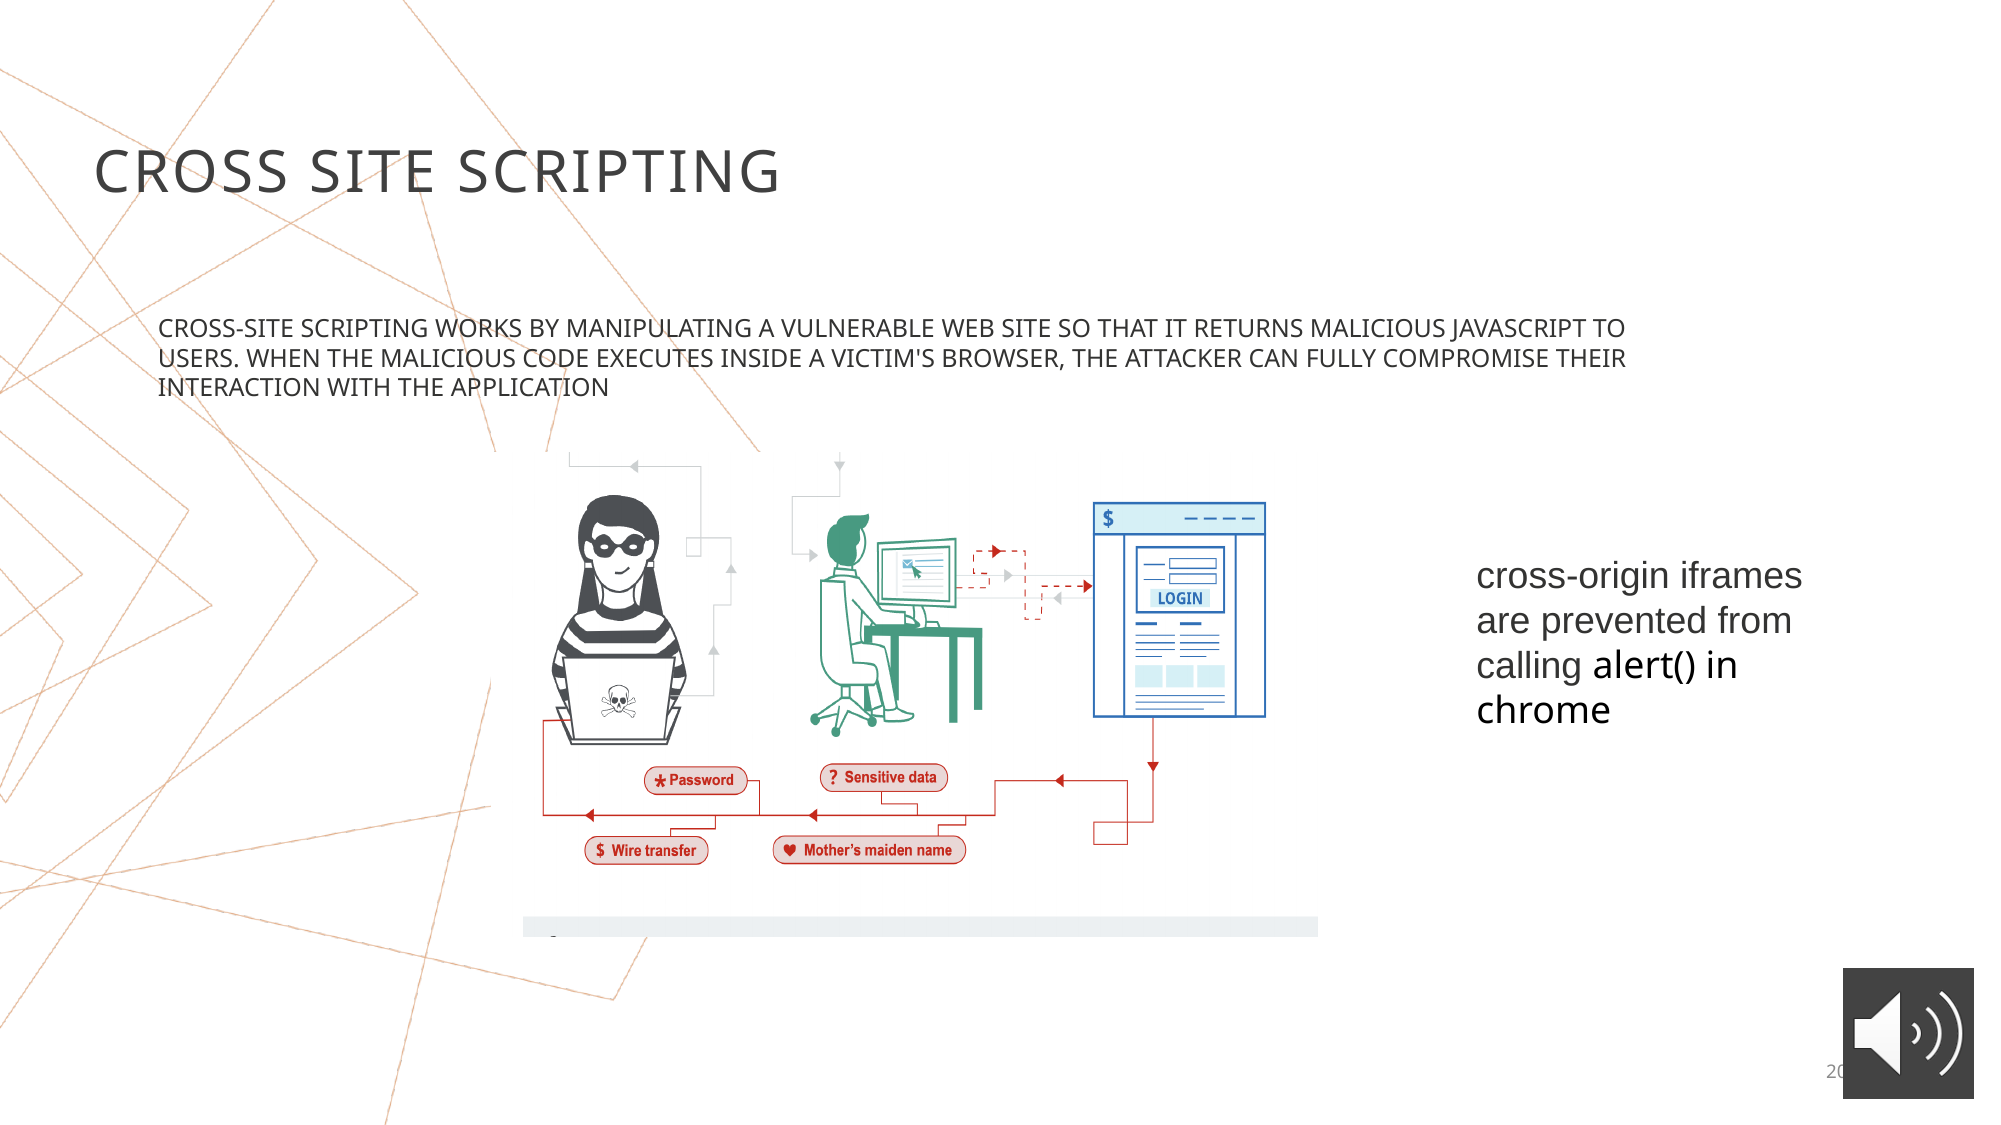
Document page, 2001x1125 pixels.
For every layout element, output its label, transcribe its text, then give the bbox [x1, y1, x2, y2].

picture [1841, 966, 1975, 1100]
text_box cross-origin iframes are prevented from calling alert() in chrome [1461, 544, 1848, 739]
slide_number 20 [1412, 1042, 1863, 1103]
picture [0, 0, 1318, 1125]
title CROSS SITE SCRIPTING [78, 134, 1207, 274]
text_box CROSS-SITE SCRIPTING WORKS BY MANIPULATING A VULNERABLE WEB SITE SO THAT IT RETURNS MALICIOUS JAVASCRIPT TO USERS. WHEN THE MALICIOUS CODE EXECUTES INSIDE A VICTIM'S BROWSER, THE ATTACKER CAN FULLY COMPROMISE THEIR INTERACTION WITH THE APPLICATION [142, 304, 1694, 410]
